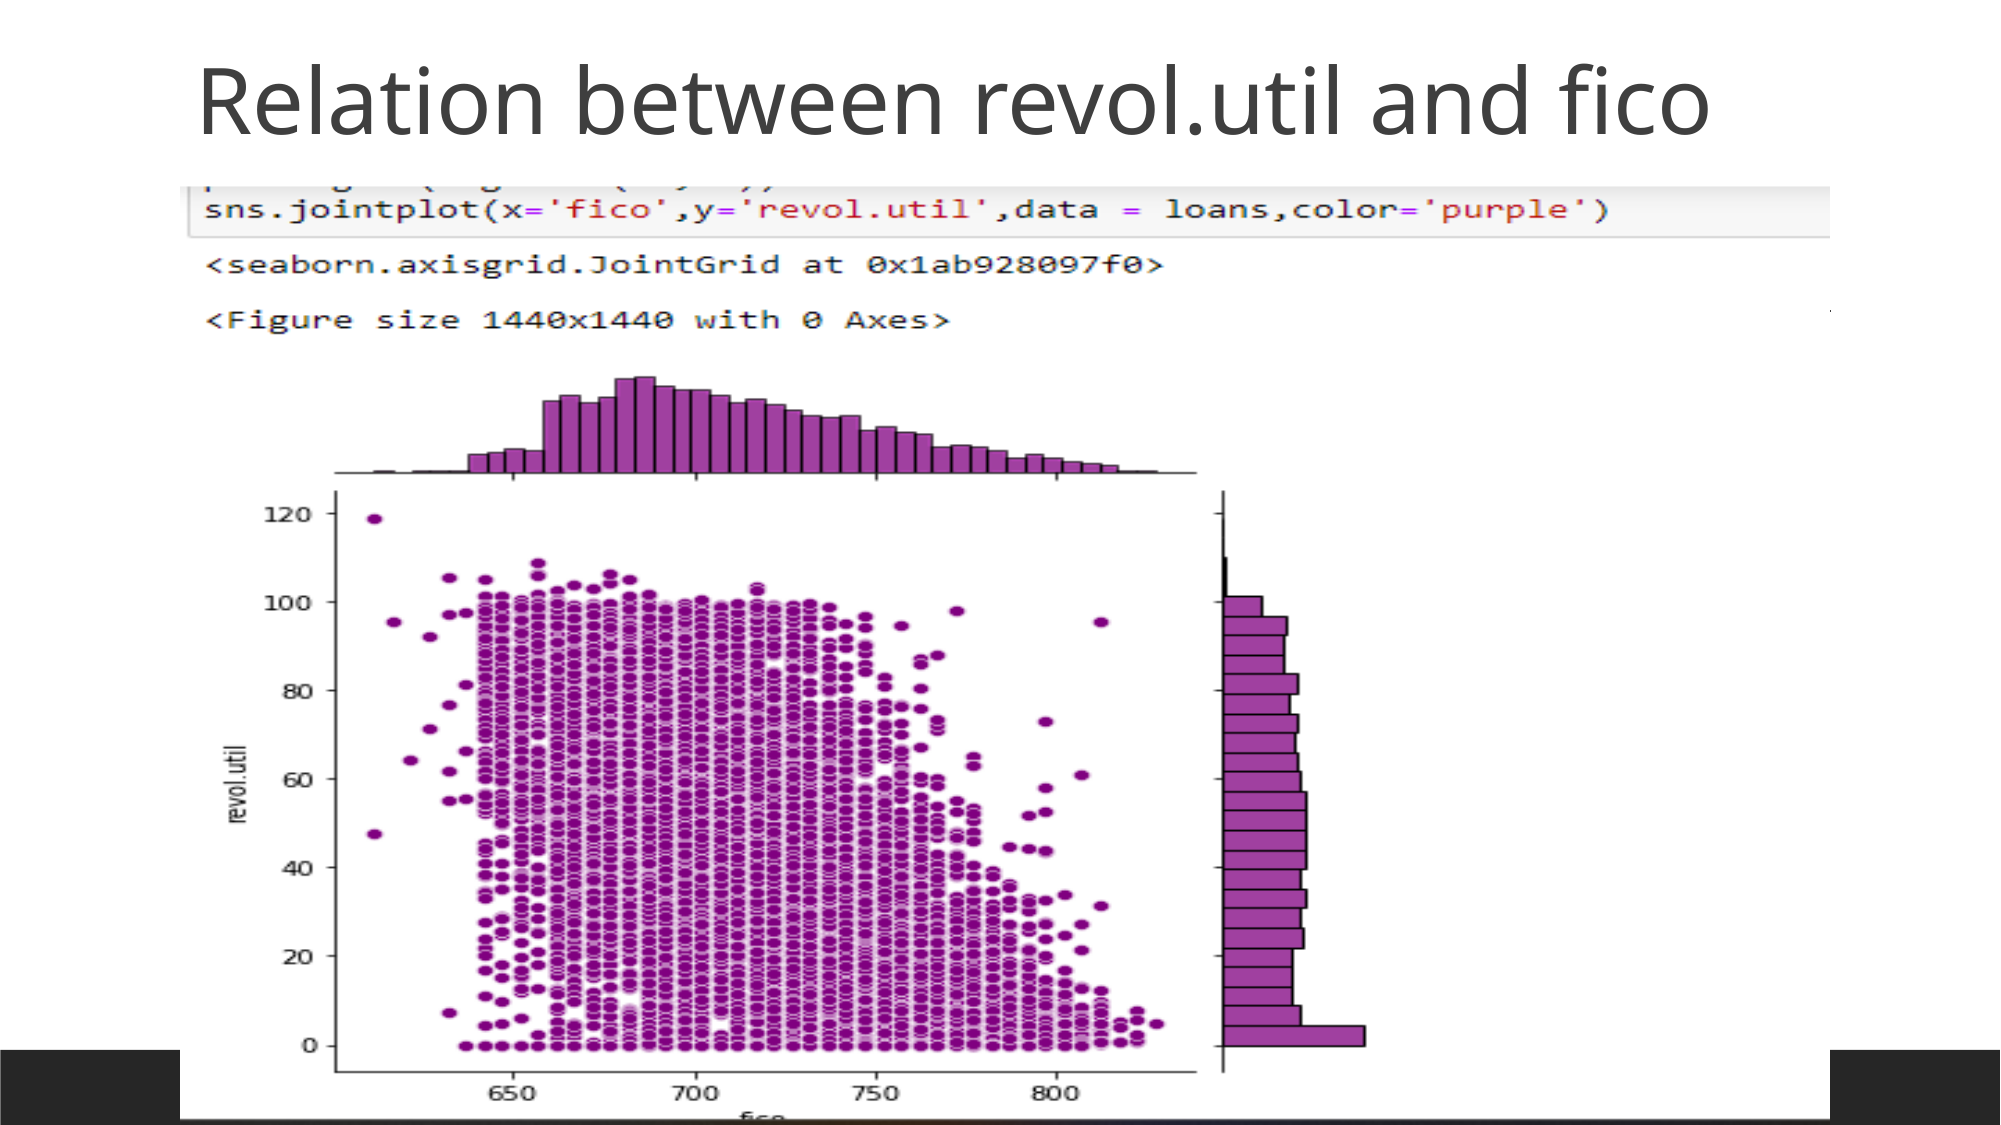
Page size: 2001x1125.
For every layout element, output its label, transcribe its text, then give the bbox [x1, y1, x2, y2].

picture [179, 184, 1831, 1125]
title Relation between revol.util and fico [180, 47, 1830, 163]
